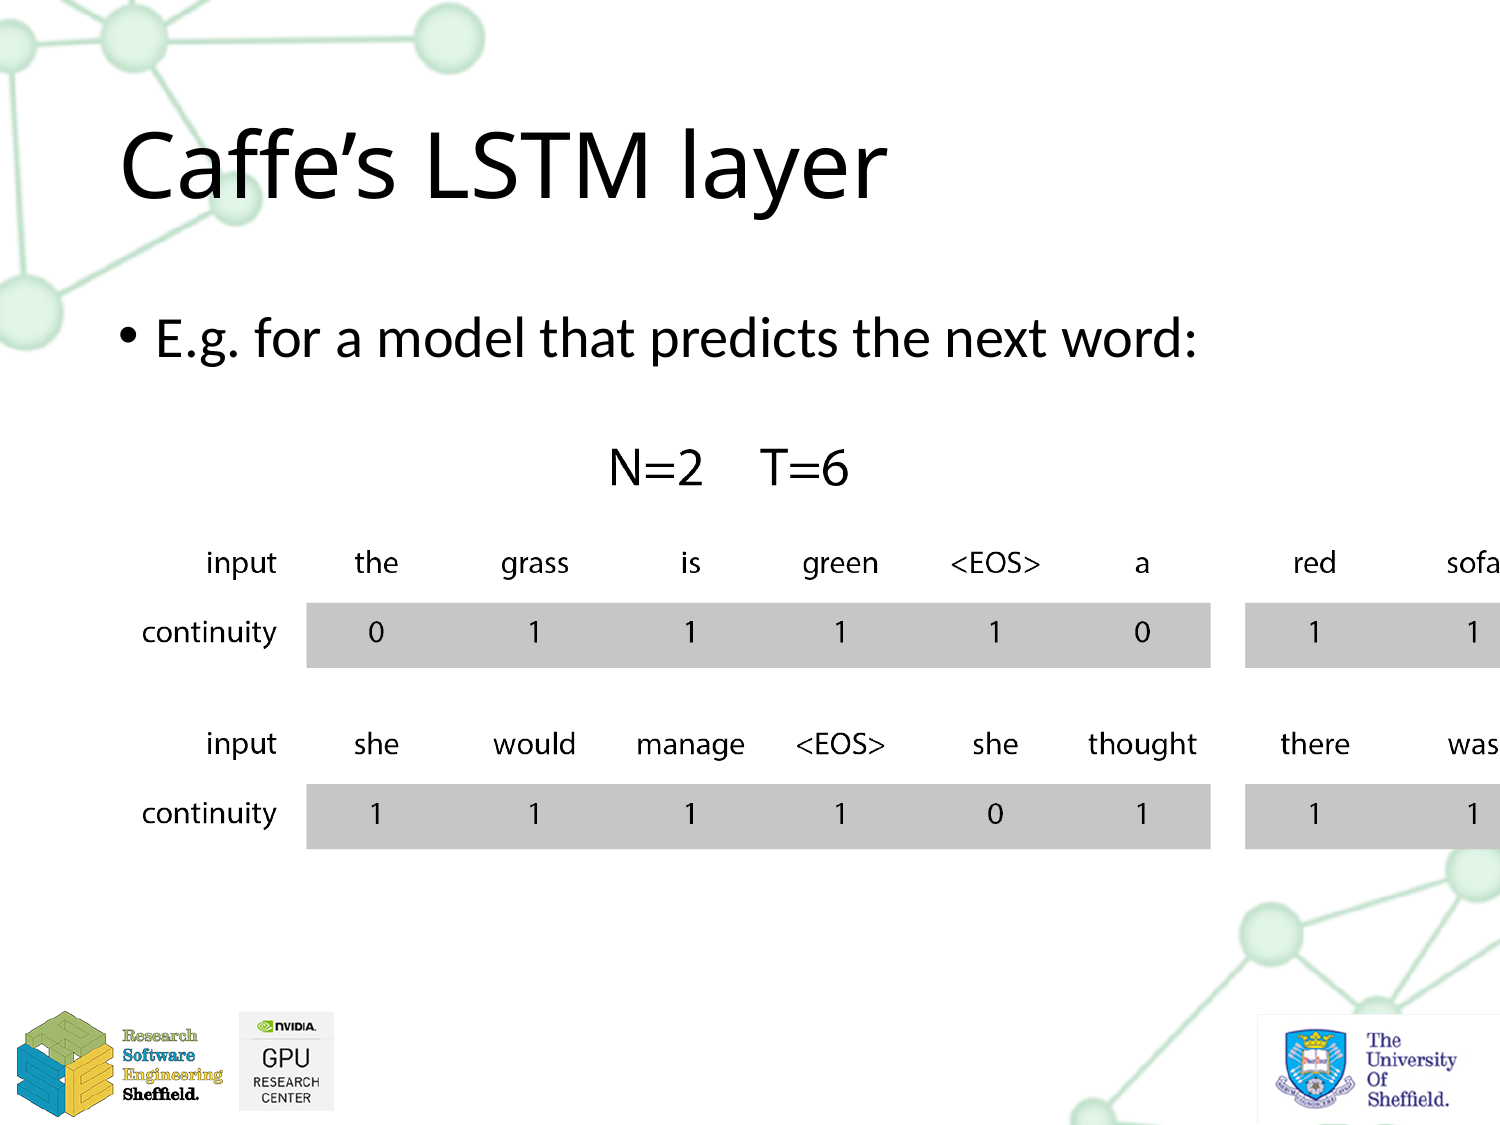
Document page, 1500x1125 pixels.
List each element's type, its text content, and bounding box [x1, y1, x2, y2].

picture [0, 0, 1500, 1125]
list E.g. for a model that predicts the next word: [103, 299, 1397, 1014]
title Caffe’s LSTM layer [103, 59, 1397, 278]
